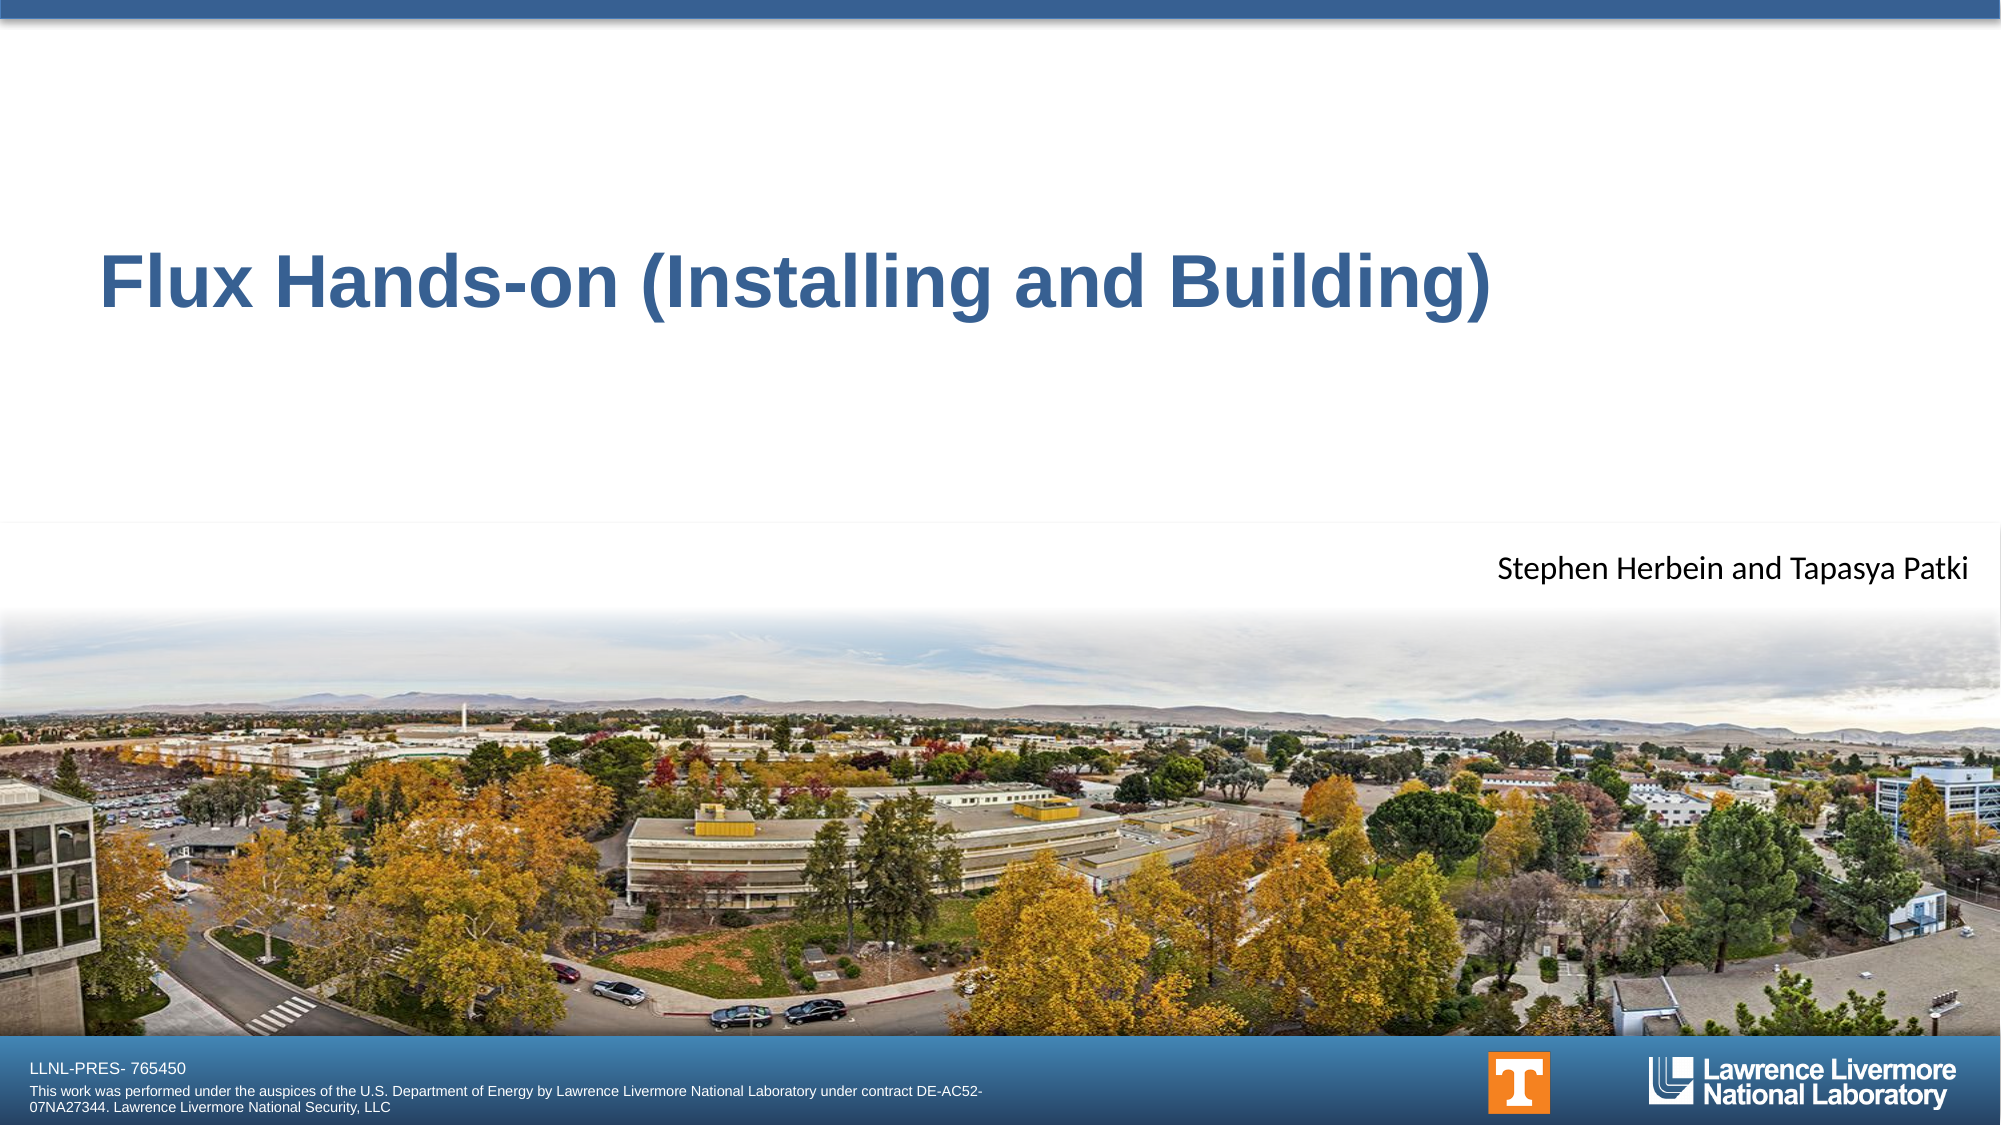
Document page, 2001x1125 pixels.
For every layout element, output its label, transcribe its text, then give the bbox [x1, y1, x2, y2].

text_box compute.py [3, 674, 1996, 678]
picture [0, 687, 2000, 1036]
picture [1649, 1057, 1956, 1110]
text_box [2, 669, 1997, 674]
picture [1476, 1042, 1562, 1123]
title Flux Hands-on (Installing and Building) [99, 92, 1900, 331]
list Stephen Herbein and Tapasya Patki [999, 507, 2000, 587]
